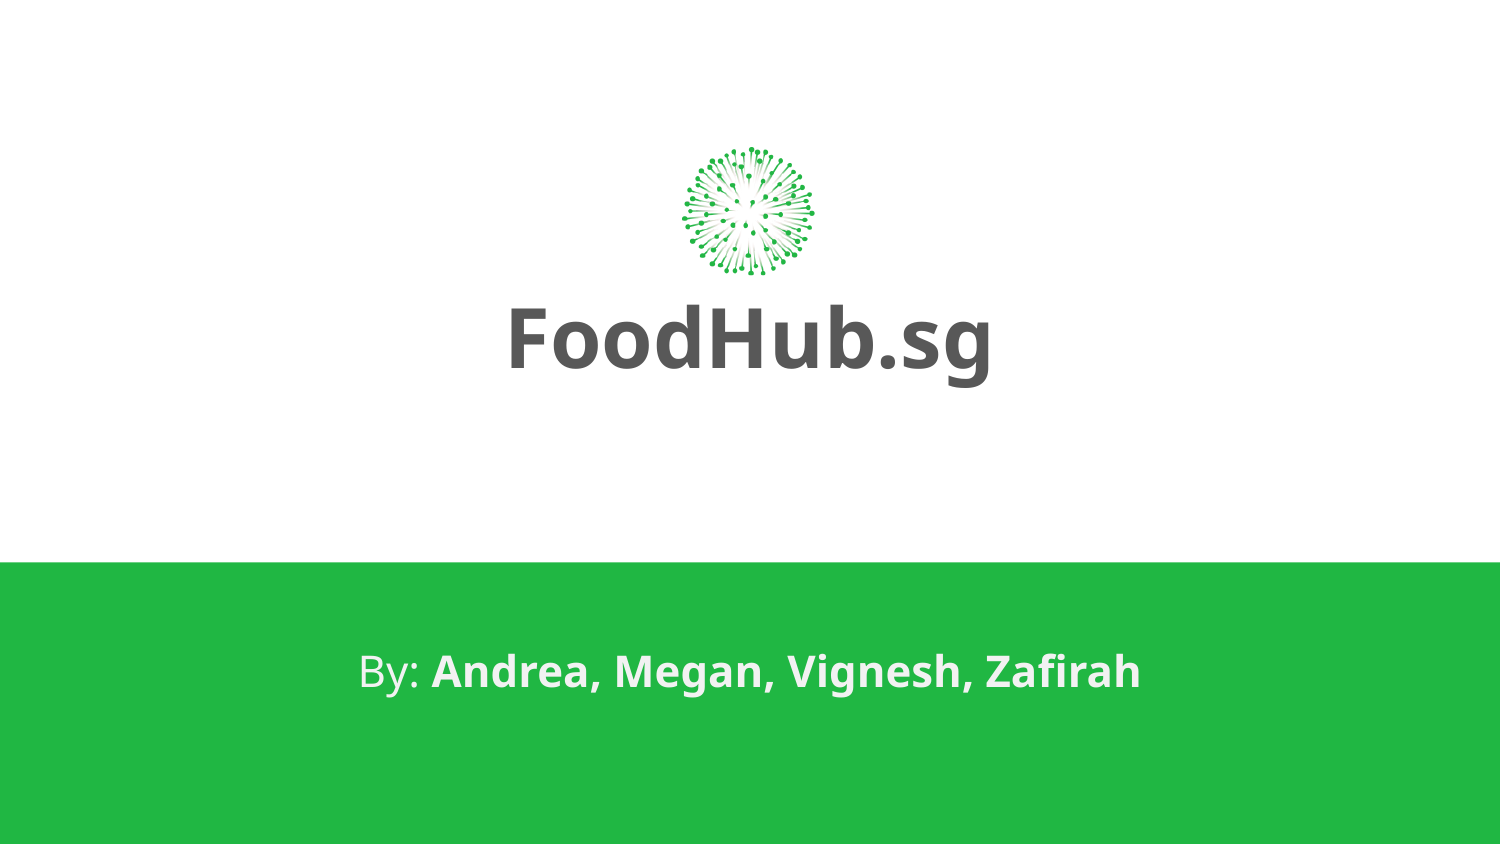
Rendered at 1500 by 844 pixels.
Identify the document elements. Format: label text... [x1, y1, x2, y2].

title FoodHub.sg [51, 64, 1449, 506]
subtitle By: Andrea, Megan, Vignesh, Zafirah [51, 638, 1449, 755]
picture [671, 137, 829, 286]
